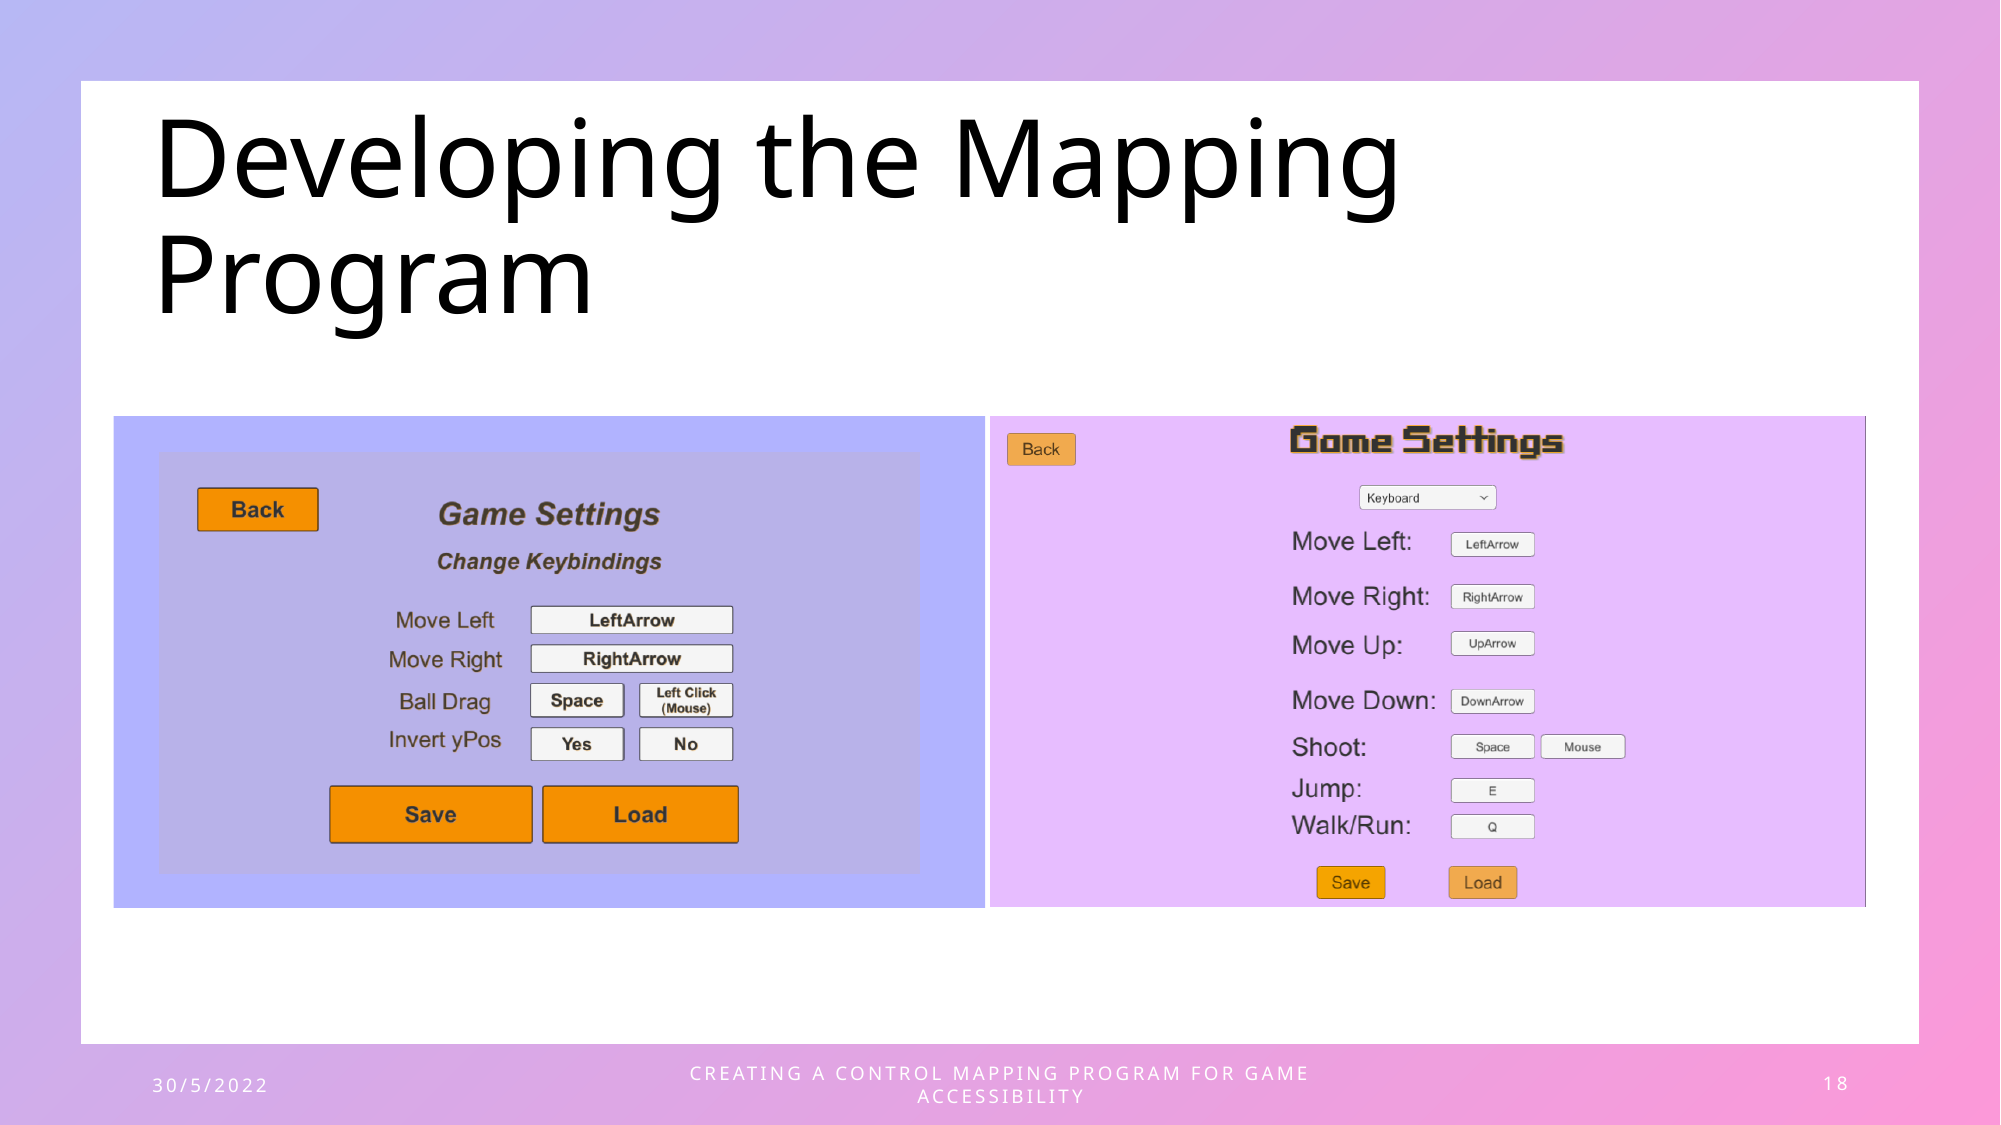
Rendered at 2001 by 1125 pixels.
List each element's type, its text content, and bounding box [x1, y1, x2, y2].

footer Creating a Control Mapping Program for Game Accessibility [662, 1054, 1338, 1115]
picture [990, 416, 1866, 907]
title Developing the Mapping Program [137, 111, 1863, 330]
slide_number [137, 1054, 588, 1115]
picture [113, 416, 986, 908]
slide_number 18 [1412, 1054, 1863, 1115]
